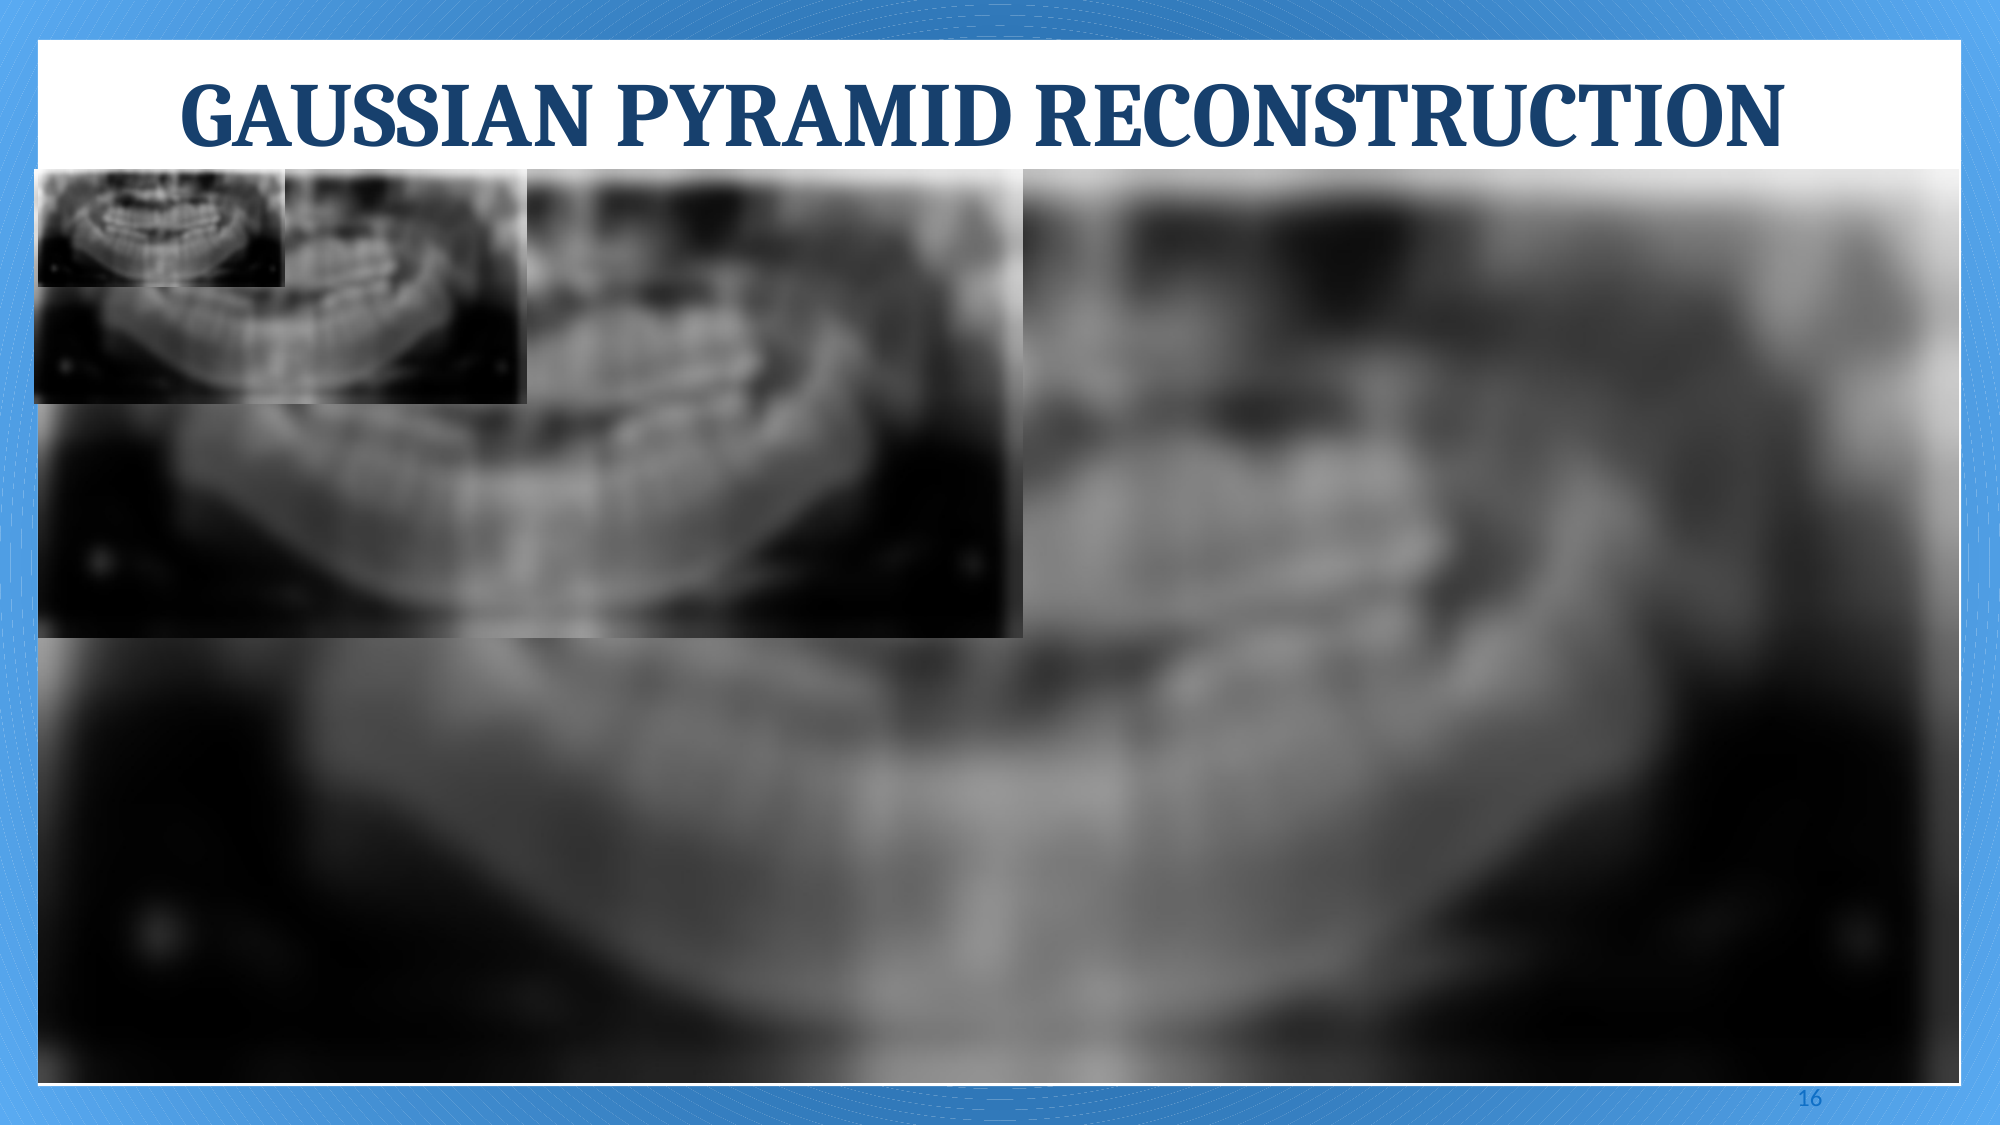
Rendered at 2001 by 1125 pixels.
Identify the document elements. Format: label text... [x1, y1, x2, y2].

picture [33, 168, 1959, 1083]
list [38, 168, 285, 287]
text_box GAUSSIAN PYRAMID RECONSTRUCTION [165, 5, 1886, 166]
slide_number 16 [1568, 1094, 1838, 1125]
picture [33, 168, 38, 176]
